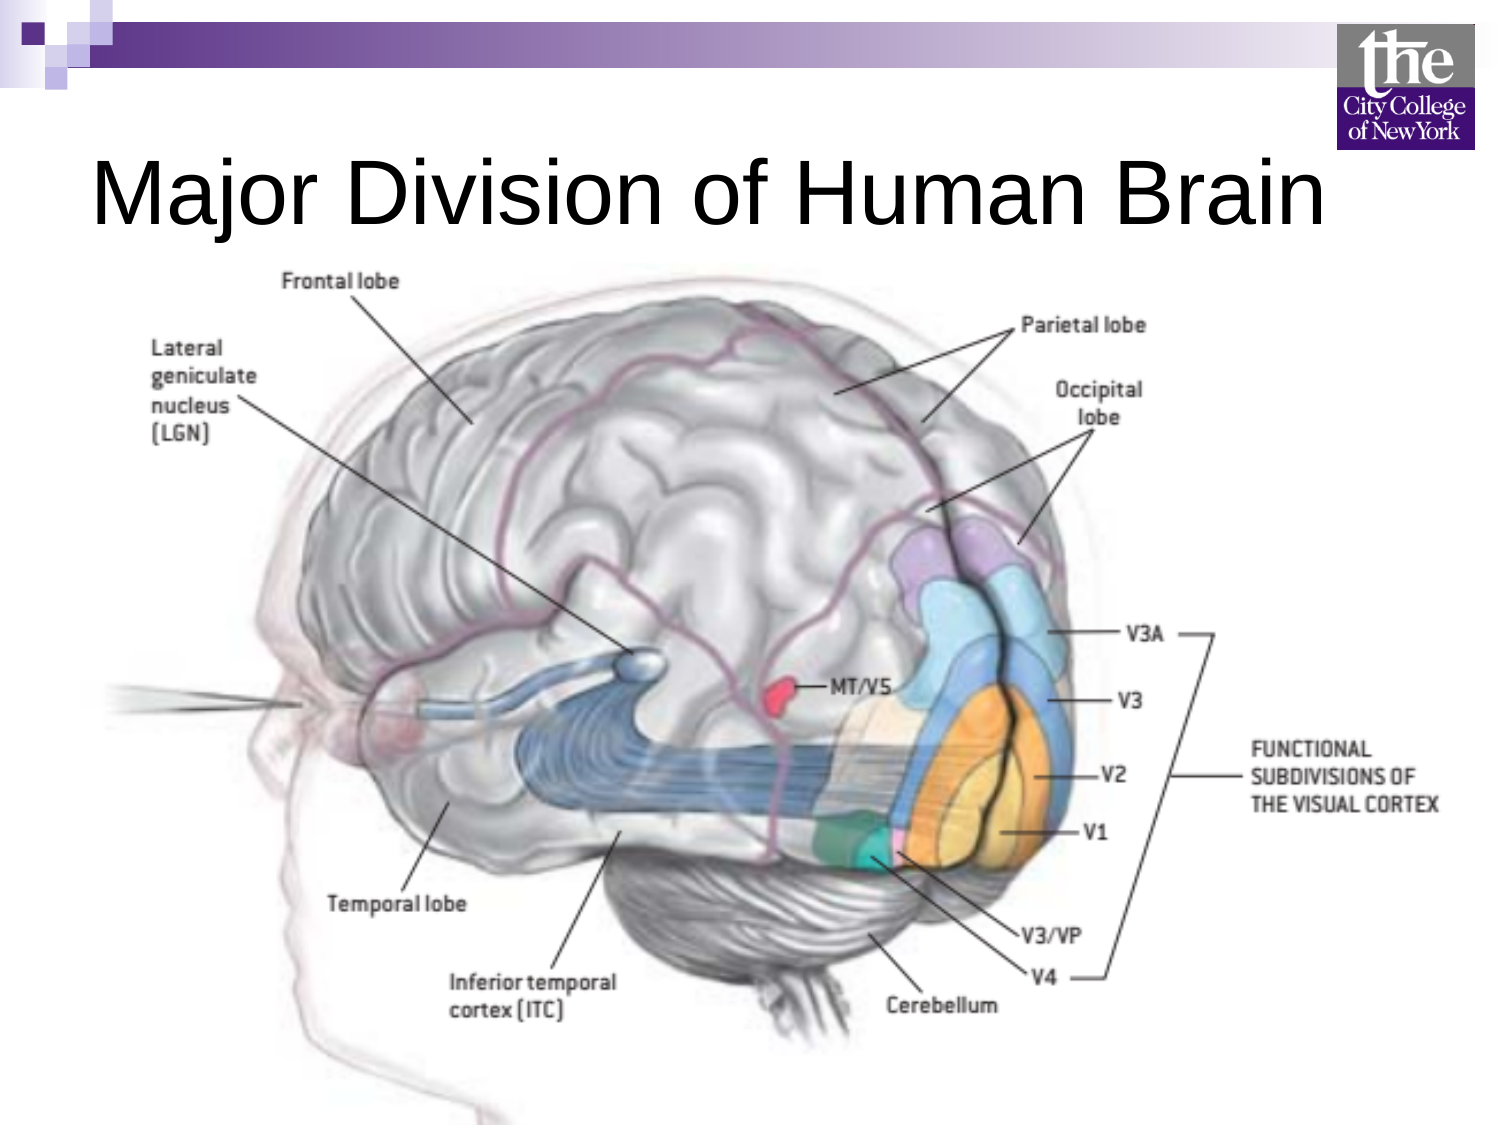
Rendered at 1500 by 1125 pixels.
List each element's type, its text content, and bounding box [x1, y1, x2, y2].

picture [74, 257, 1451, 1125]
picture [1337, 24, 1475, 150]
title Major Division of Human Brain [74, 74, 1426, 257]
